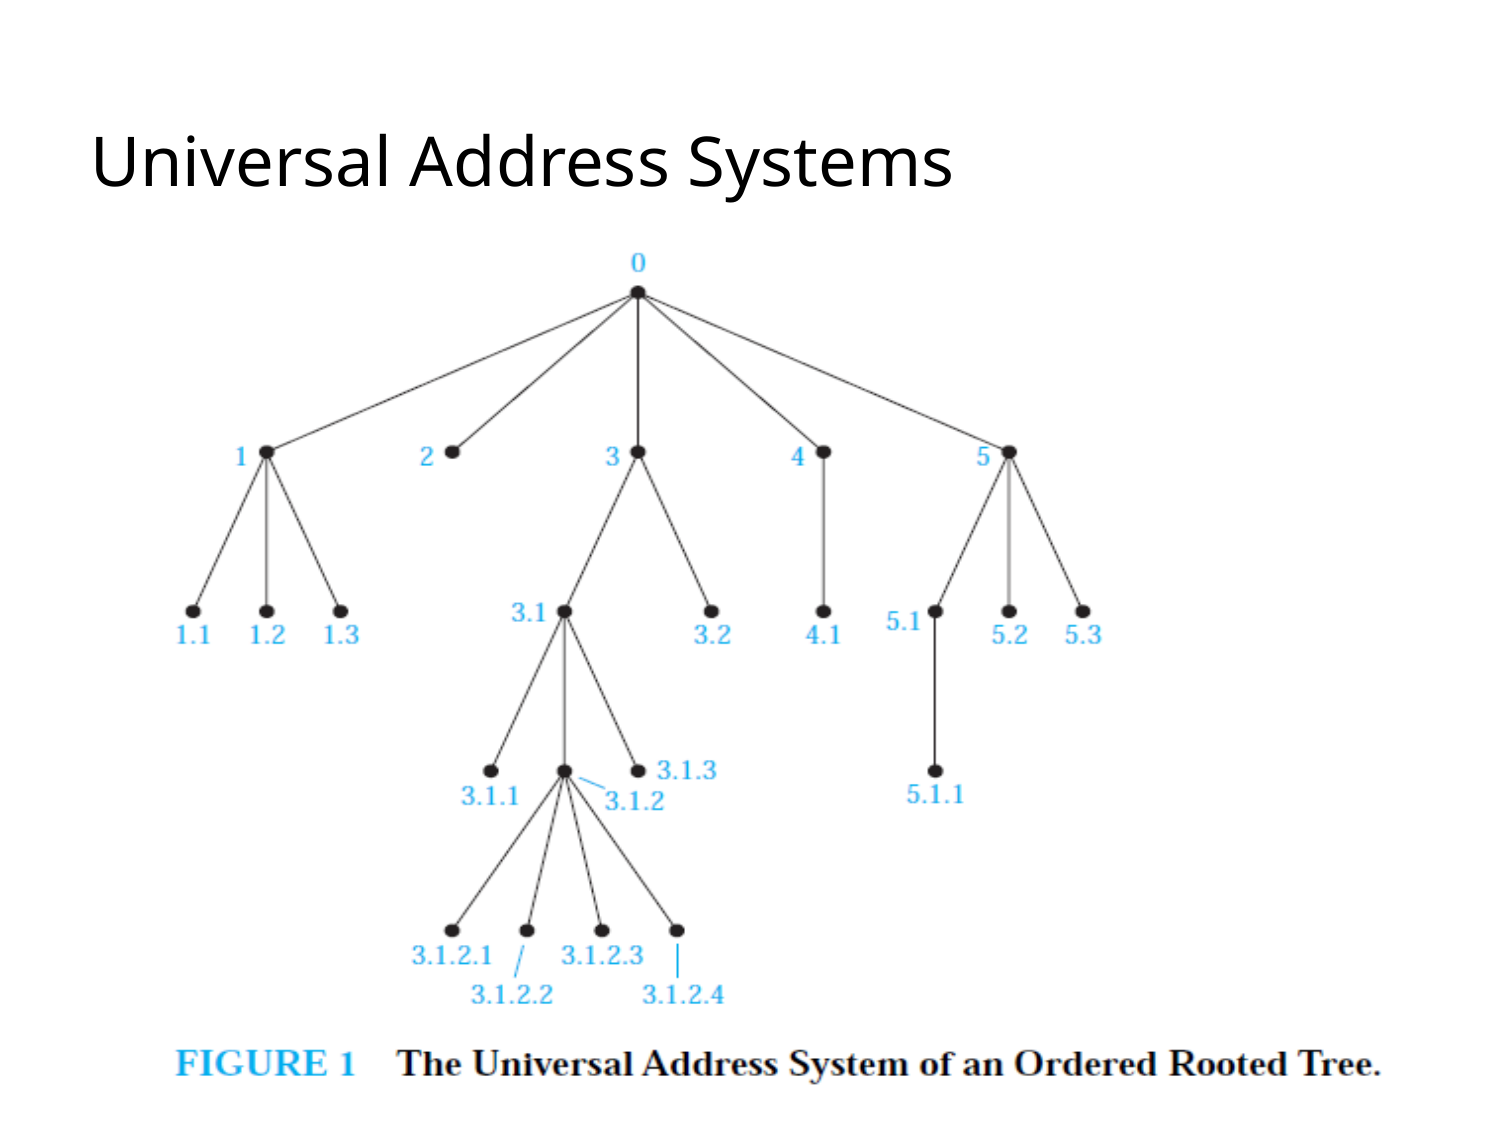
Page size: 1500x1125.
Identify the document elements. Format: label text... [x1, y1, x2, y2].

title Universal Address Systems [75, 115, 1425, 213]
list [49, 214, 1500, 1100]
